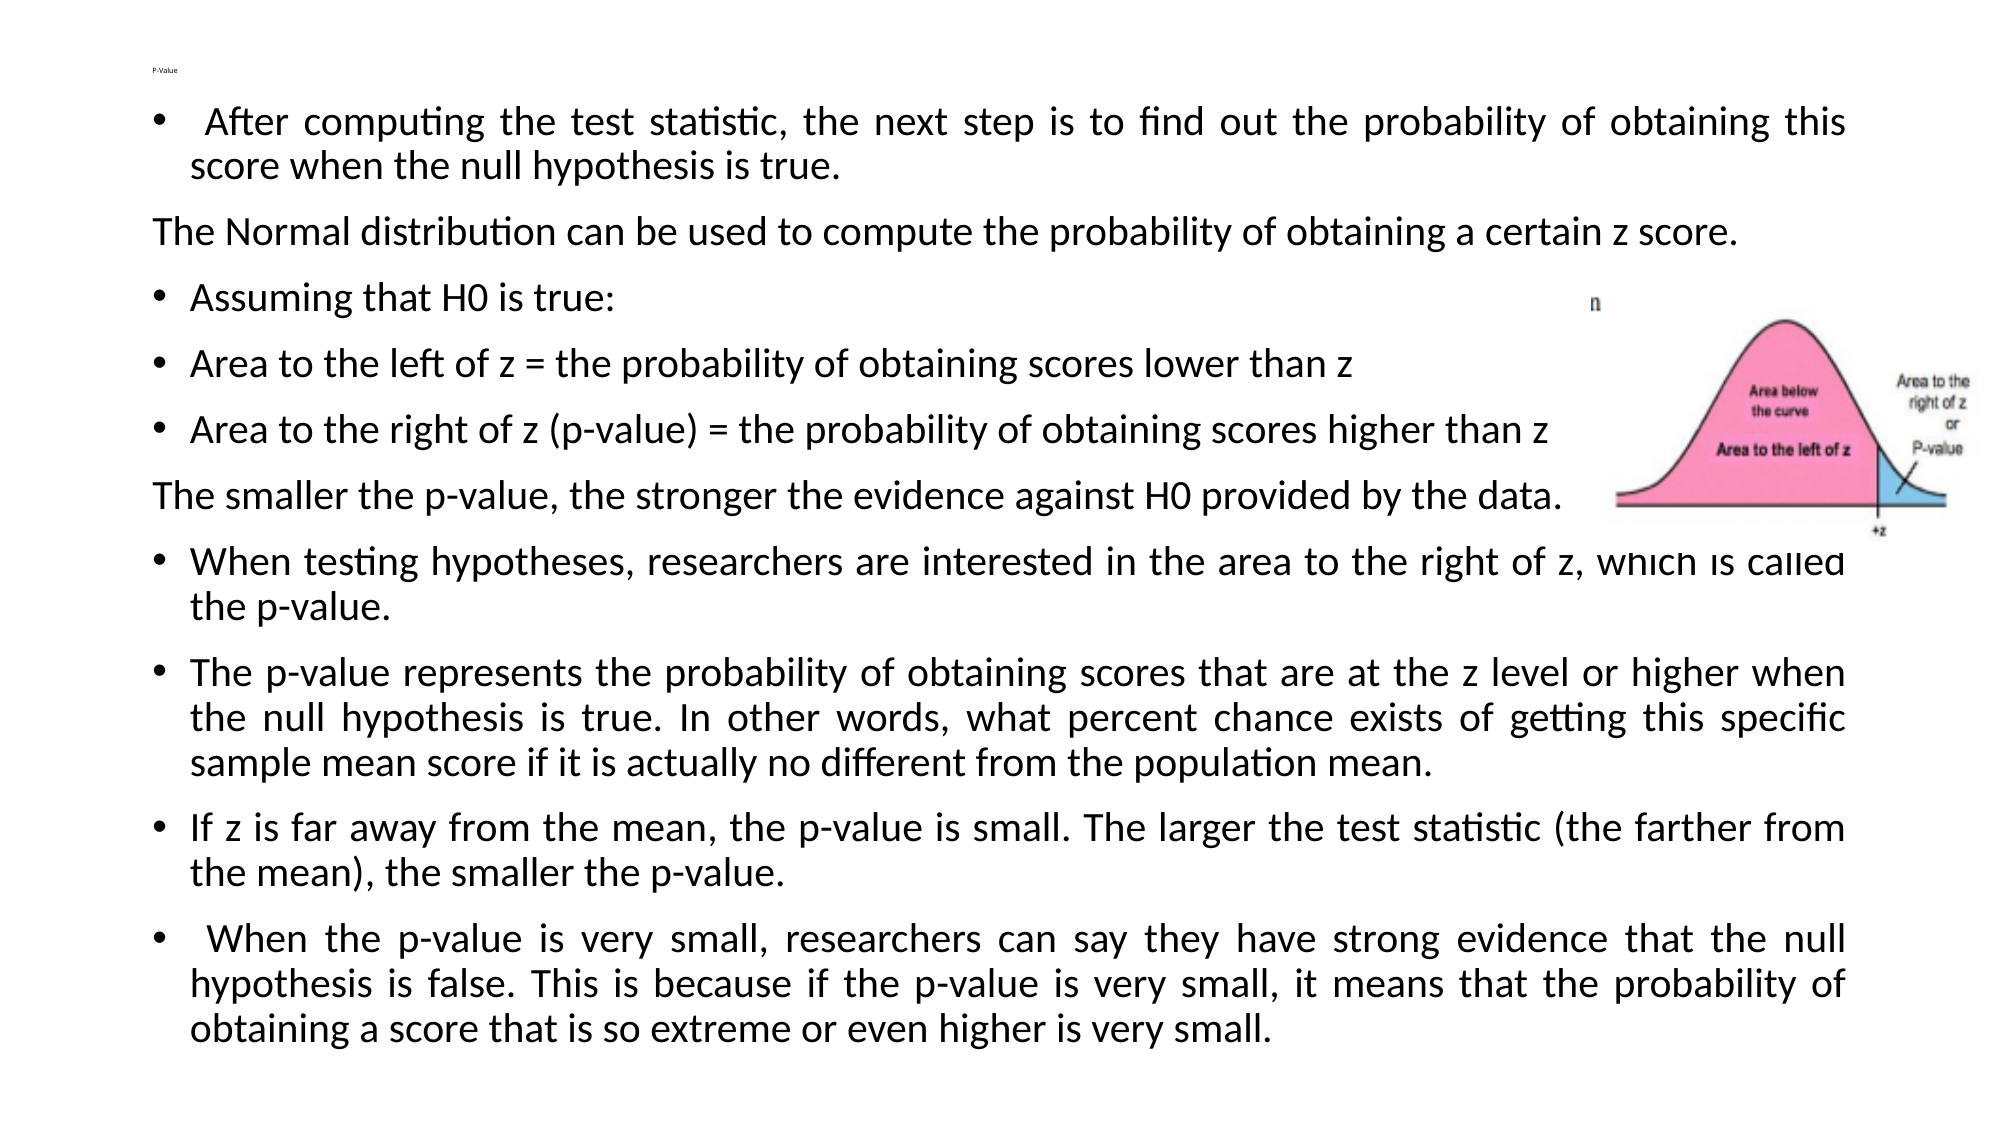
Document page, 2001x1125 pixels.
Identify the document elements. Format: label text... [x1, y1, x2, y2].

picture [1591, 247, 2000, 553]
title P-Value [137, 59, 1863, 91]
list After computing the test statistic, the next step is to find out the probability of obtaining this score when the null hypothesis is true. The Normal distribution can be used to compute the probability of obtaining a certain z score. Assuming that H0 is true: Area to the left of z = the probability of obtaining scores lower than z Area to the right of z (p-value) = the probability of obtaining scores higher than z The smaller the p-value, the stronger the evidence against H0 provided by the data. When testing hypotheses, researchers are interested in the area to the right of z, which is called the p-value. The p-value represents the probability of obtaining scores that are at the z level or higher when the null hypothesis is true. In other words, what percent chance exists of getting this specific sample mean score if it is actually no different from the population mean. If z is far away from the mean, the p-value is small. The larger the test statistic (the farther from the mean), the smaller the p-value. When the p-value is very small, researchers can say they have strong evidence that the null hypothesis is false. This is because if the p-value is very small, it means that the probability of obtaining a score that is so extreme or even higher is very small. [137, 91, 1863, 1014]
